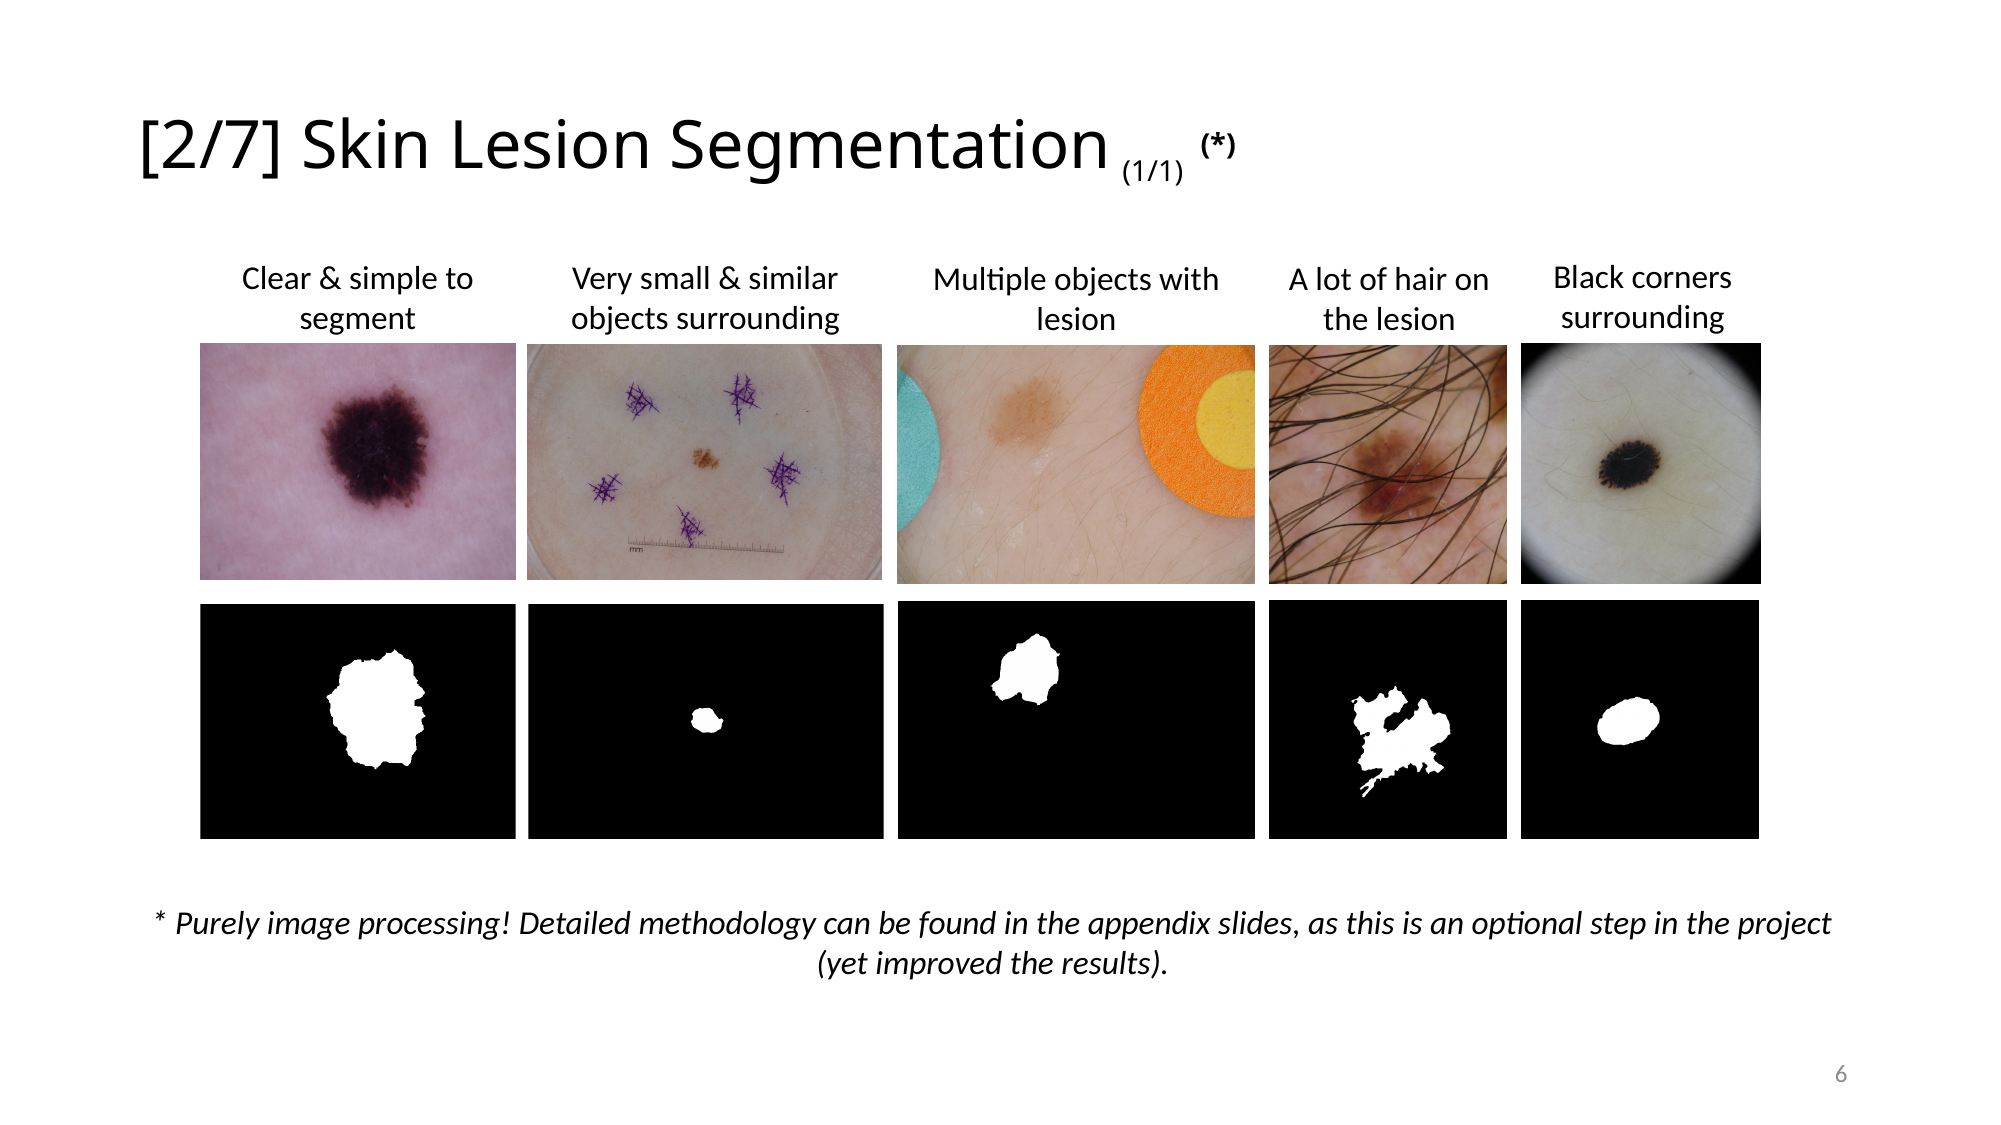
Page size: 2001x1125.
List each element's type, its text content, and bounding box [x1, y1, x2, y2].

picture [528, 604, 884, 839]
text_box A lot of hair on the lesion [1271, 249, 1507, 345]
text_box Multiple objects with lesion [898, 249, 1255, 345]
text_box * Purely image processing! Detailed methodology can be found in the appendix slides, as this is an optional step in the project (yet improved the results). [123, 893, 1863, 989]
picture [897, 345, 1255, 584]
picture [1269, 345, 1507, 584]
picture [1521, 343, 1761, 584]
picture [898, 601, 1255, 839]
picture [200, 343, 516, 580]
picture [1269, 600, 1507, 839]
picture [527, 344, 882, 580]
picture [1521, 600, 1759, 839]
text_box Black corners surrounding [1522, 247, 1763, 343]
picture [200, 604, 516, 839]
text_box Very small & similar objects surrounding [527, 249, 884, 344]
title [2/7] Skin Lesion Segmentation (1/1) (*) [124, 92, 1863, 197]
slide_number 6 [1412, 1042, 1863, 1103]
text_box Clear & simple to segment [200, 249, 516, 343]
